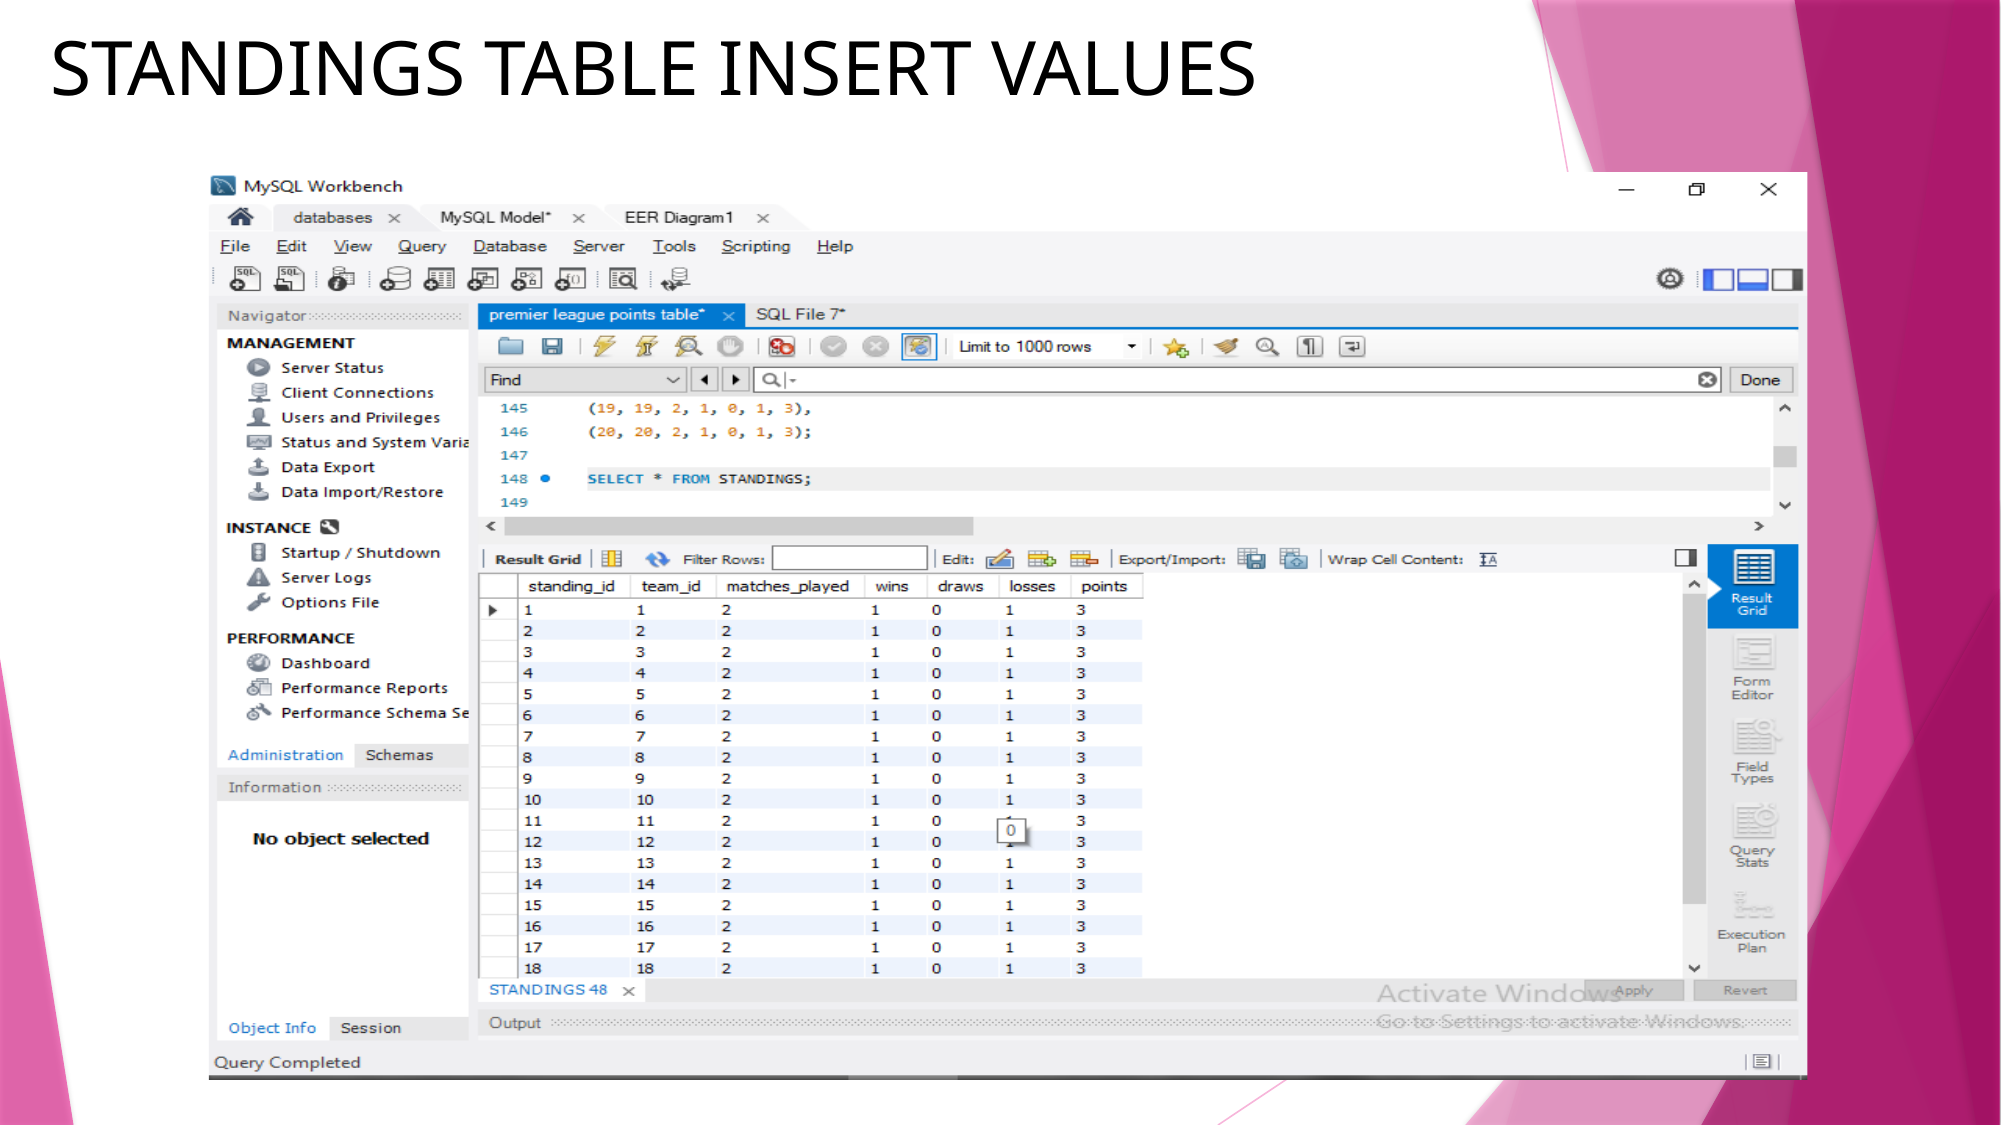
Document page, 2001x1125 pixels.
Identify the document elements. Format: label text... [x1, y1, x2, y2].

title STANDINGS TABLE INSERT VALUES [35, 19, 1959, 124]
picture [208, 171, 1808, 1081]
